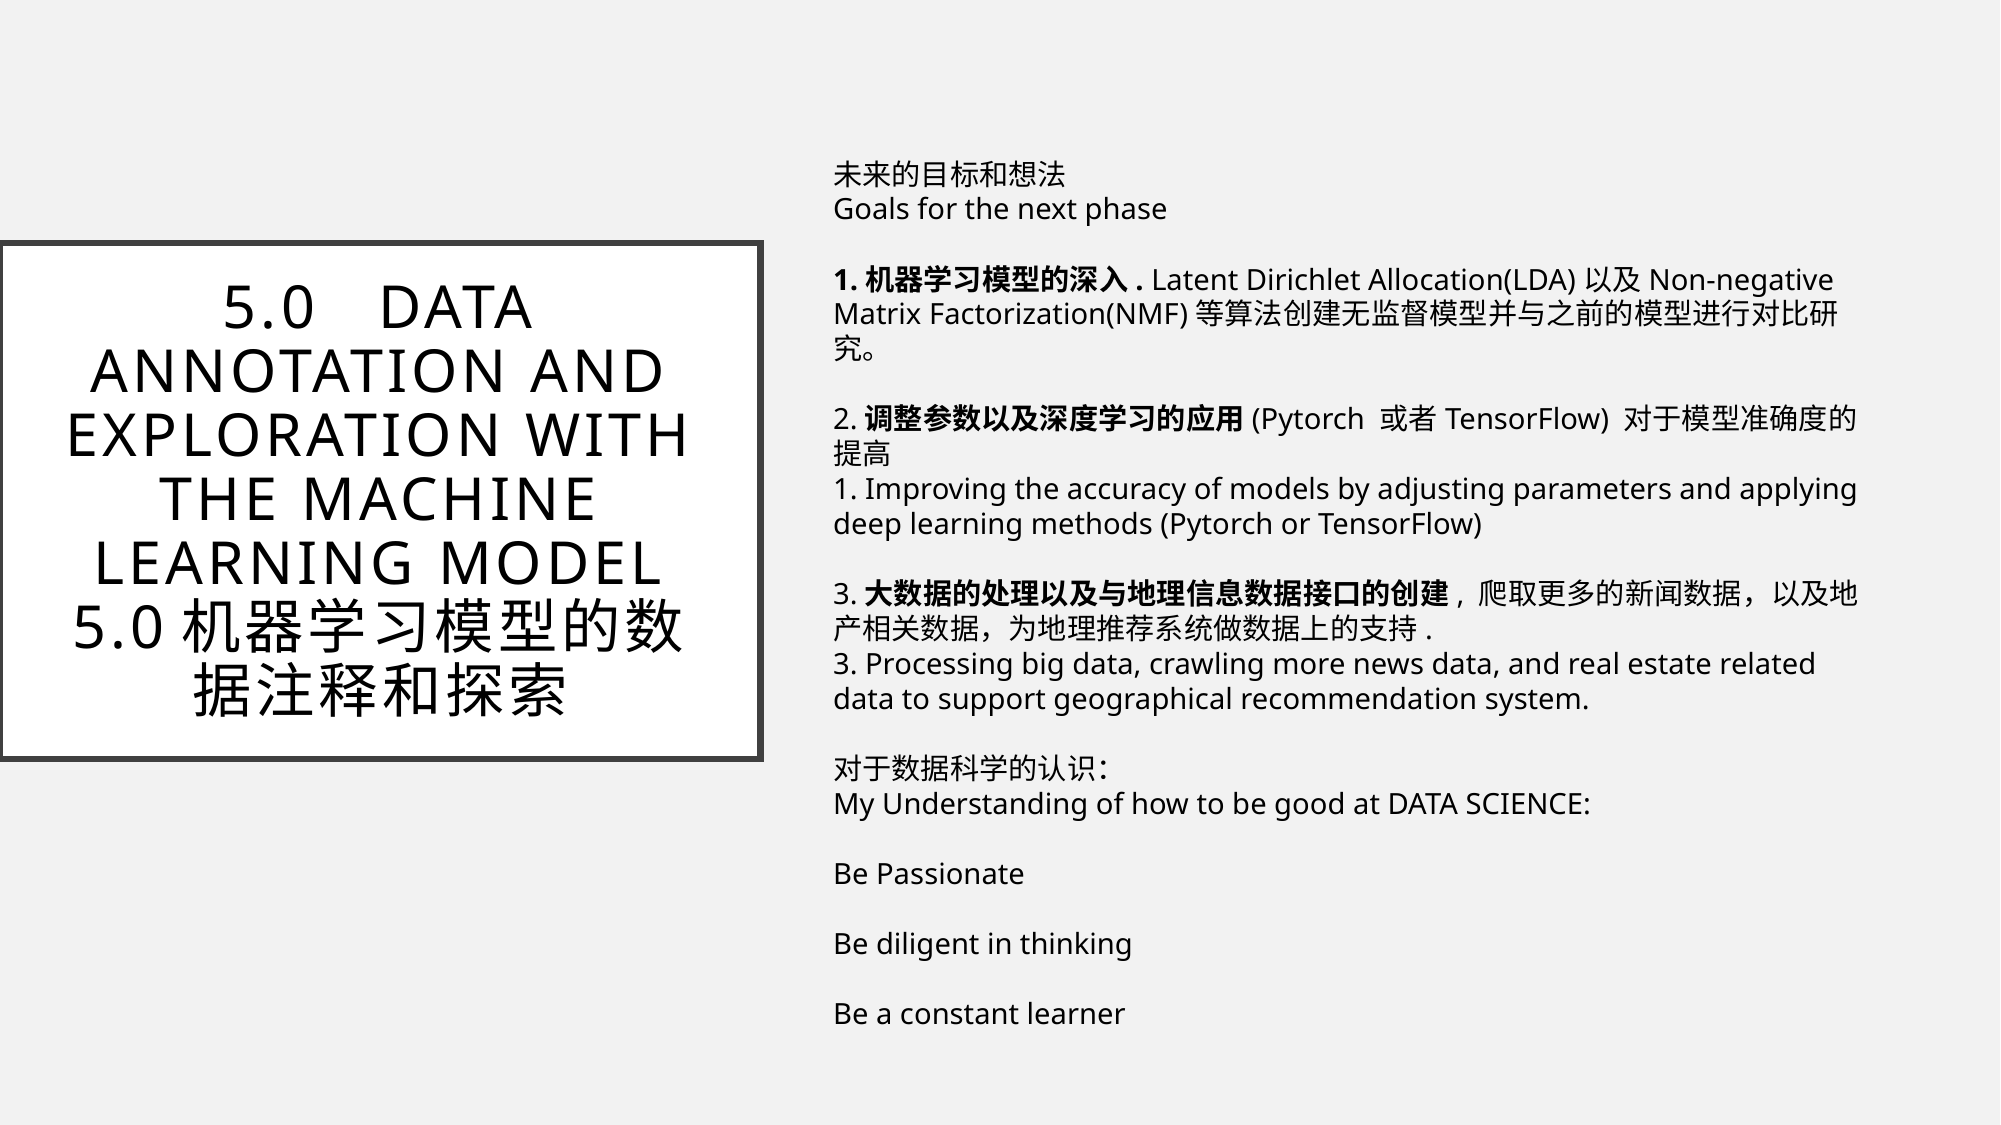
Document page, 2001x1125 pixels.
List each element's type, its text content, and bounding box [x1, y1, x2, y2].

text_box 未来的目标和想法 Goals for the next phase 1.机器学习模型的深入. Latent Dirichlet Allocation(LDA)以及Non-negative Matrix Factorization(NMF)等算法创建无监督模型并与之前的模型进行对比研究。 2.调整参数以及深度学习的应用(Pytorch 或者TensorFlow) 对于模型准确度的提高 1. Improving the accuracy of models by adjusting parameters and applying deep learning methods (Pytorch or TensorFlow) 3.大数据的处理以及与地理信息数据接口的创建, 爬取更多的新闻数据，以及地产相关数据，为地理推荐系统做数据上的支持. 3. Processing big data, crawling more news data, and real estate related data to support geographical recommendation system. 对于数据科学的认识： My Understanding of how to be good at DATA SCIENCE: Be Passionate Be diligent in thinking Be a constant learner [818, 148, 1878, 1038]
title 5.0 Data annotation and exploration with the machine learning model 5.0机器学习模型的数据注释和探索 [0, 240, 764, 762]
